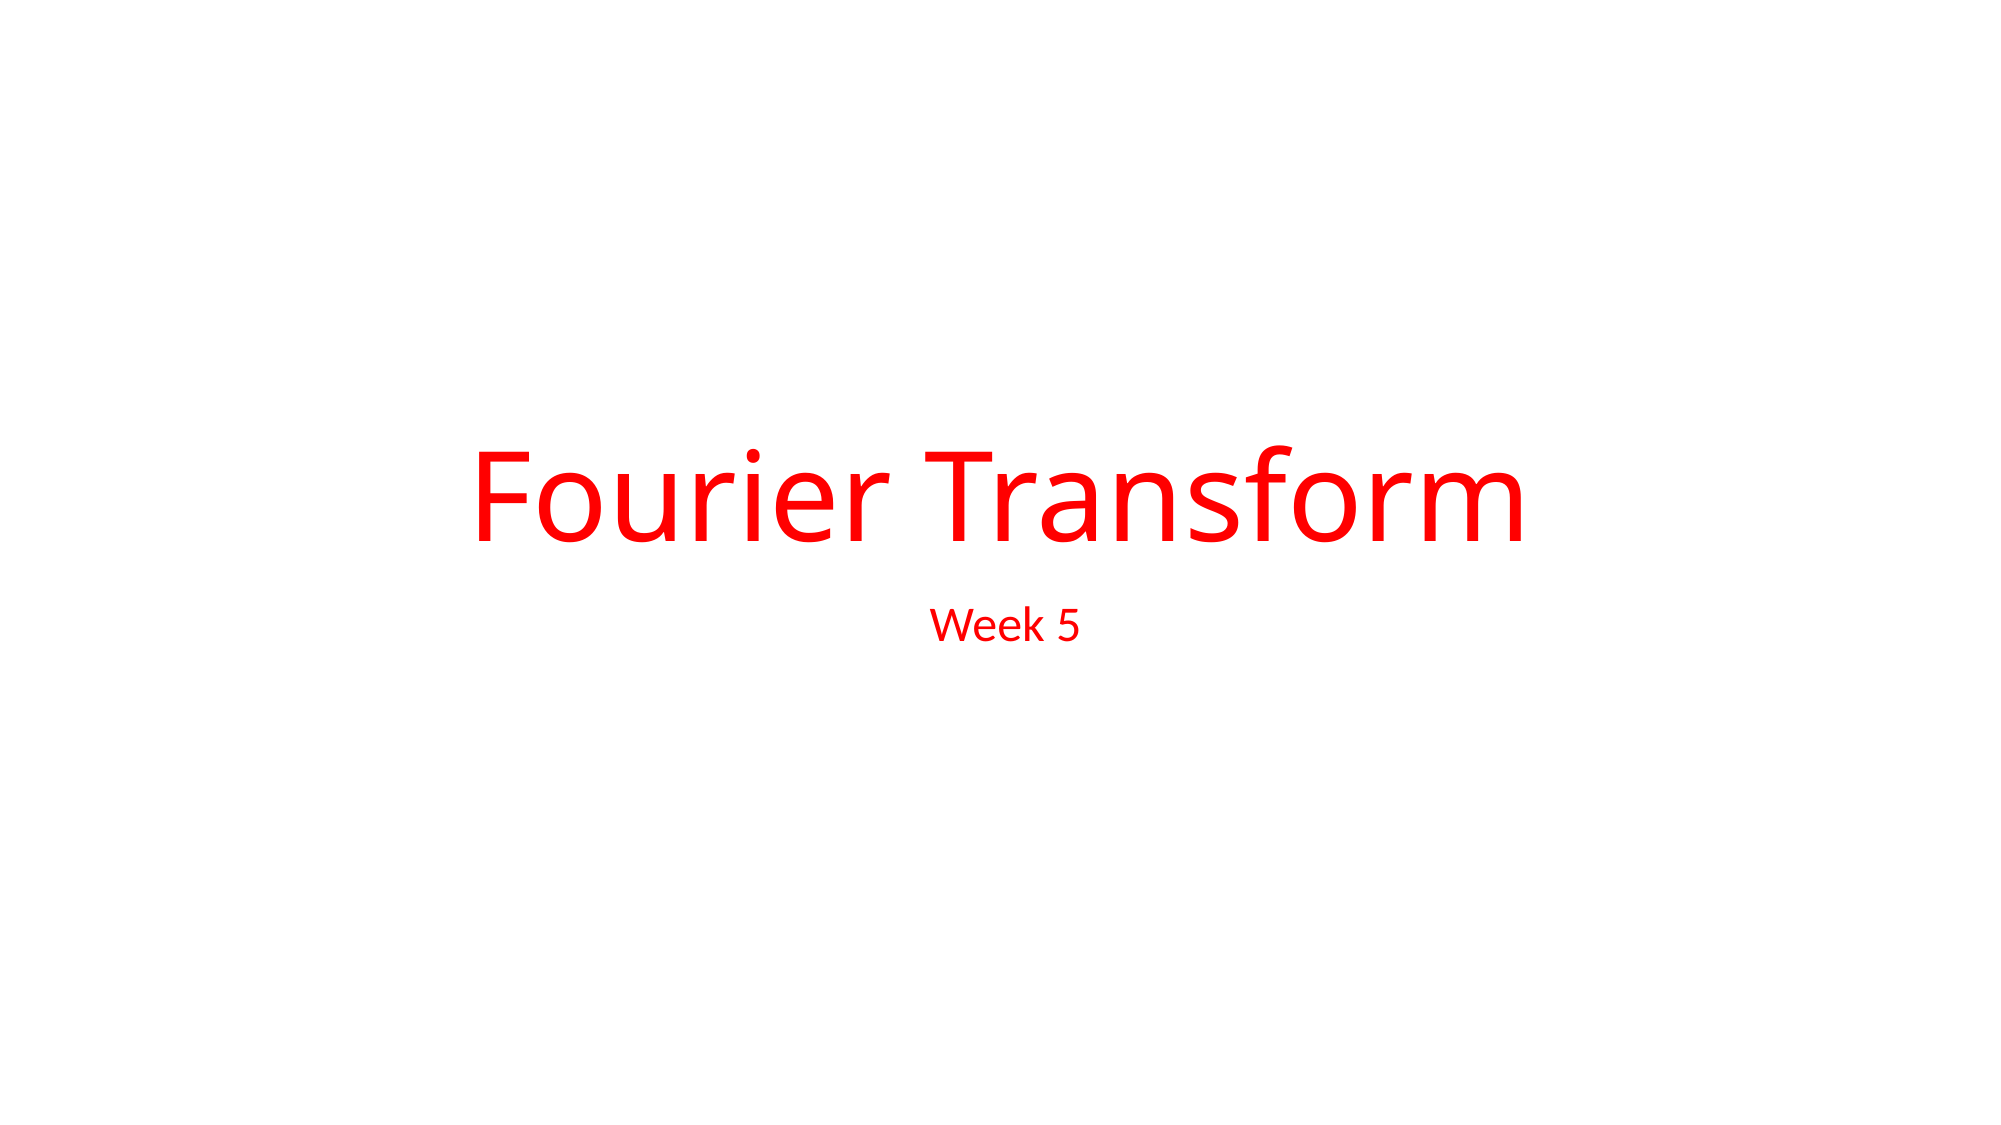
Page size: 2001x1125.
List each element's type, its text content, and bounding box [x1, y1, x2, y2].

subtitle Week 5 [249, 590, 1750, 863]
title Fourier Transform [249, 184, 1750, 576]
